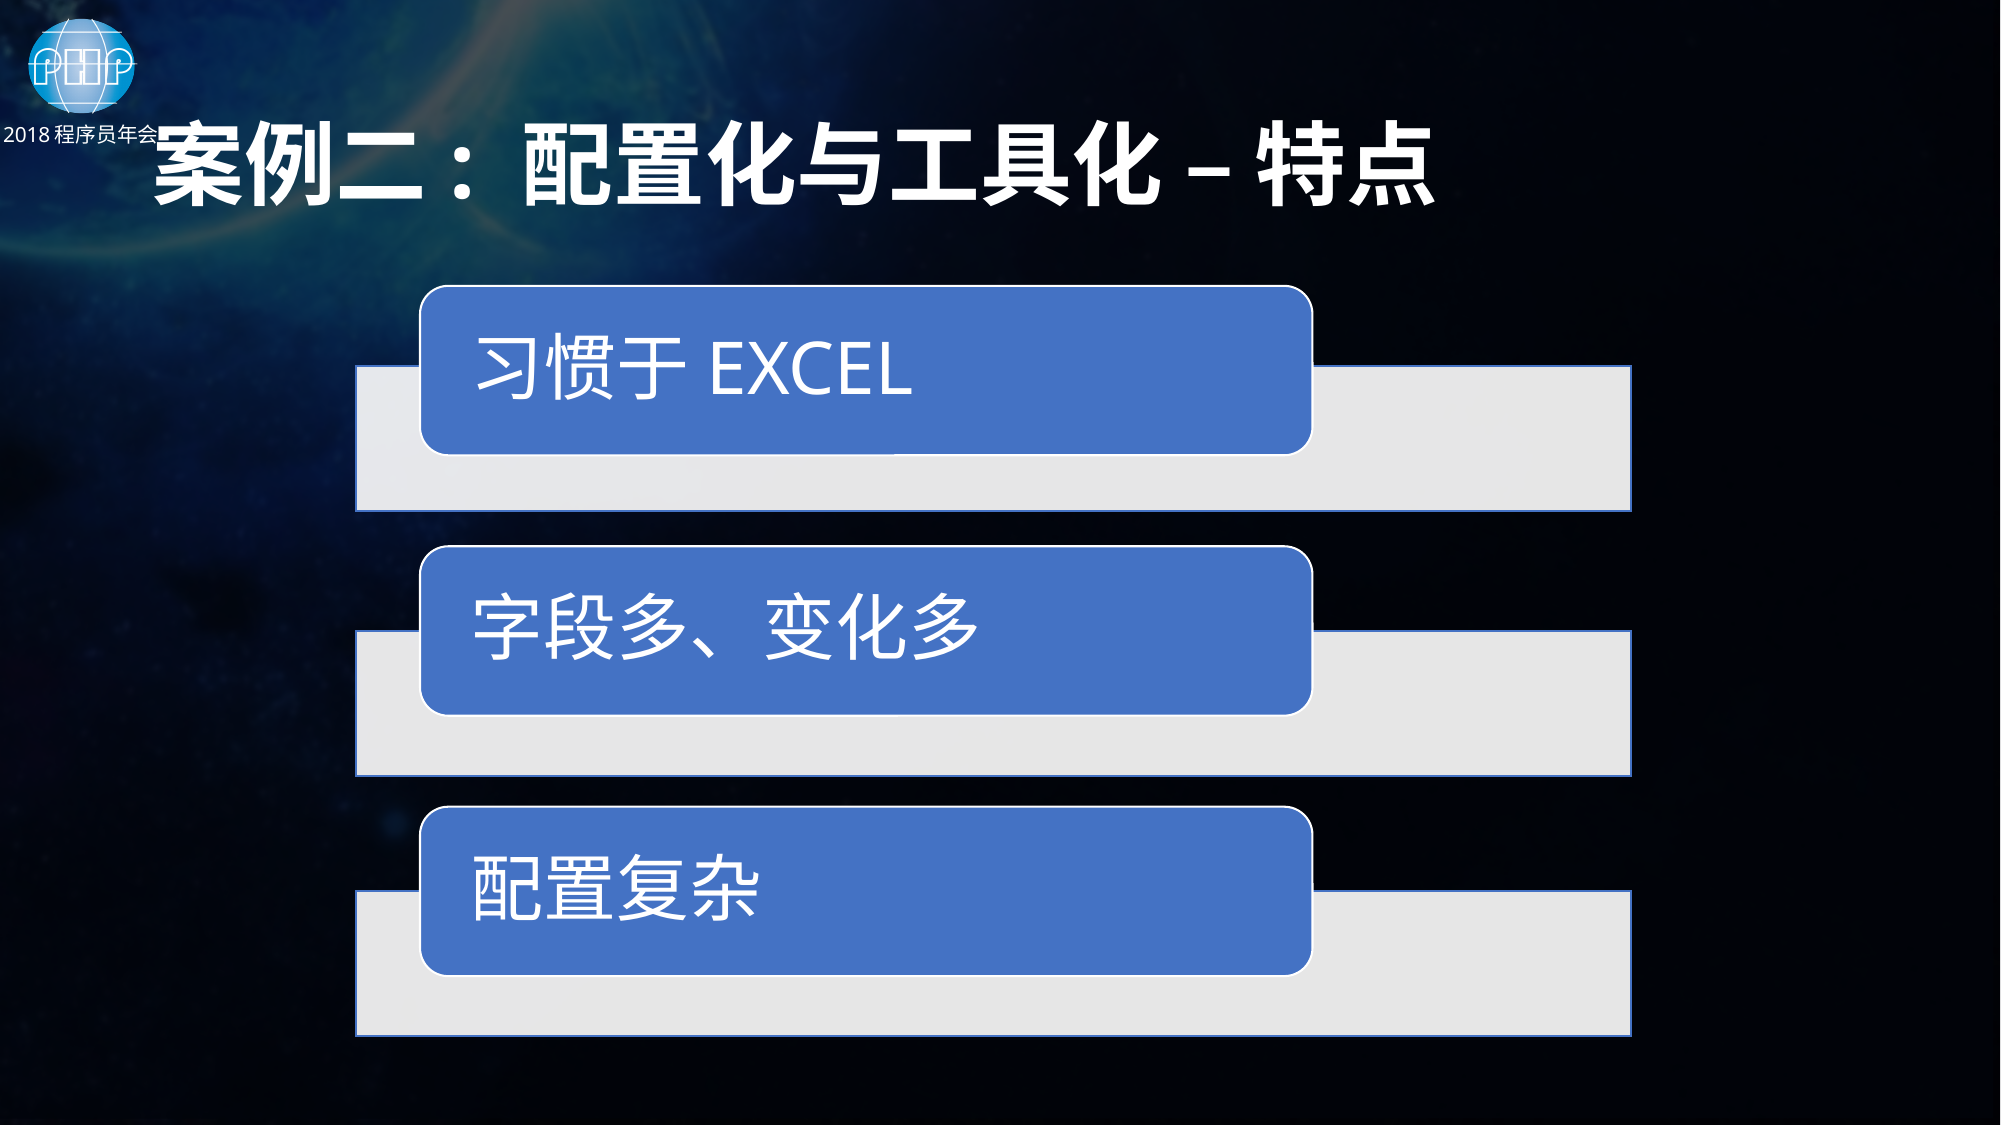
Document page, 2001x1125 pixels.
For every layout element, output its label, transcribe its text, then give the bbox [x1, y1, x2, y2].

picture [0, 0, 2001, 1125]
title 案例二: 配置化与工具化 – 特点 [137, 59, 1863, 278]
picture [19, 17, 167, 115]
text_box [0, 0, 1995, 1120]
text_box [356, 277, 1632, 1045]
text_box 2018程序员年会 [0, 114, 137, 155]
